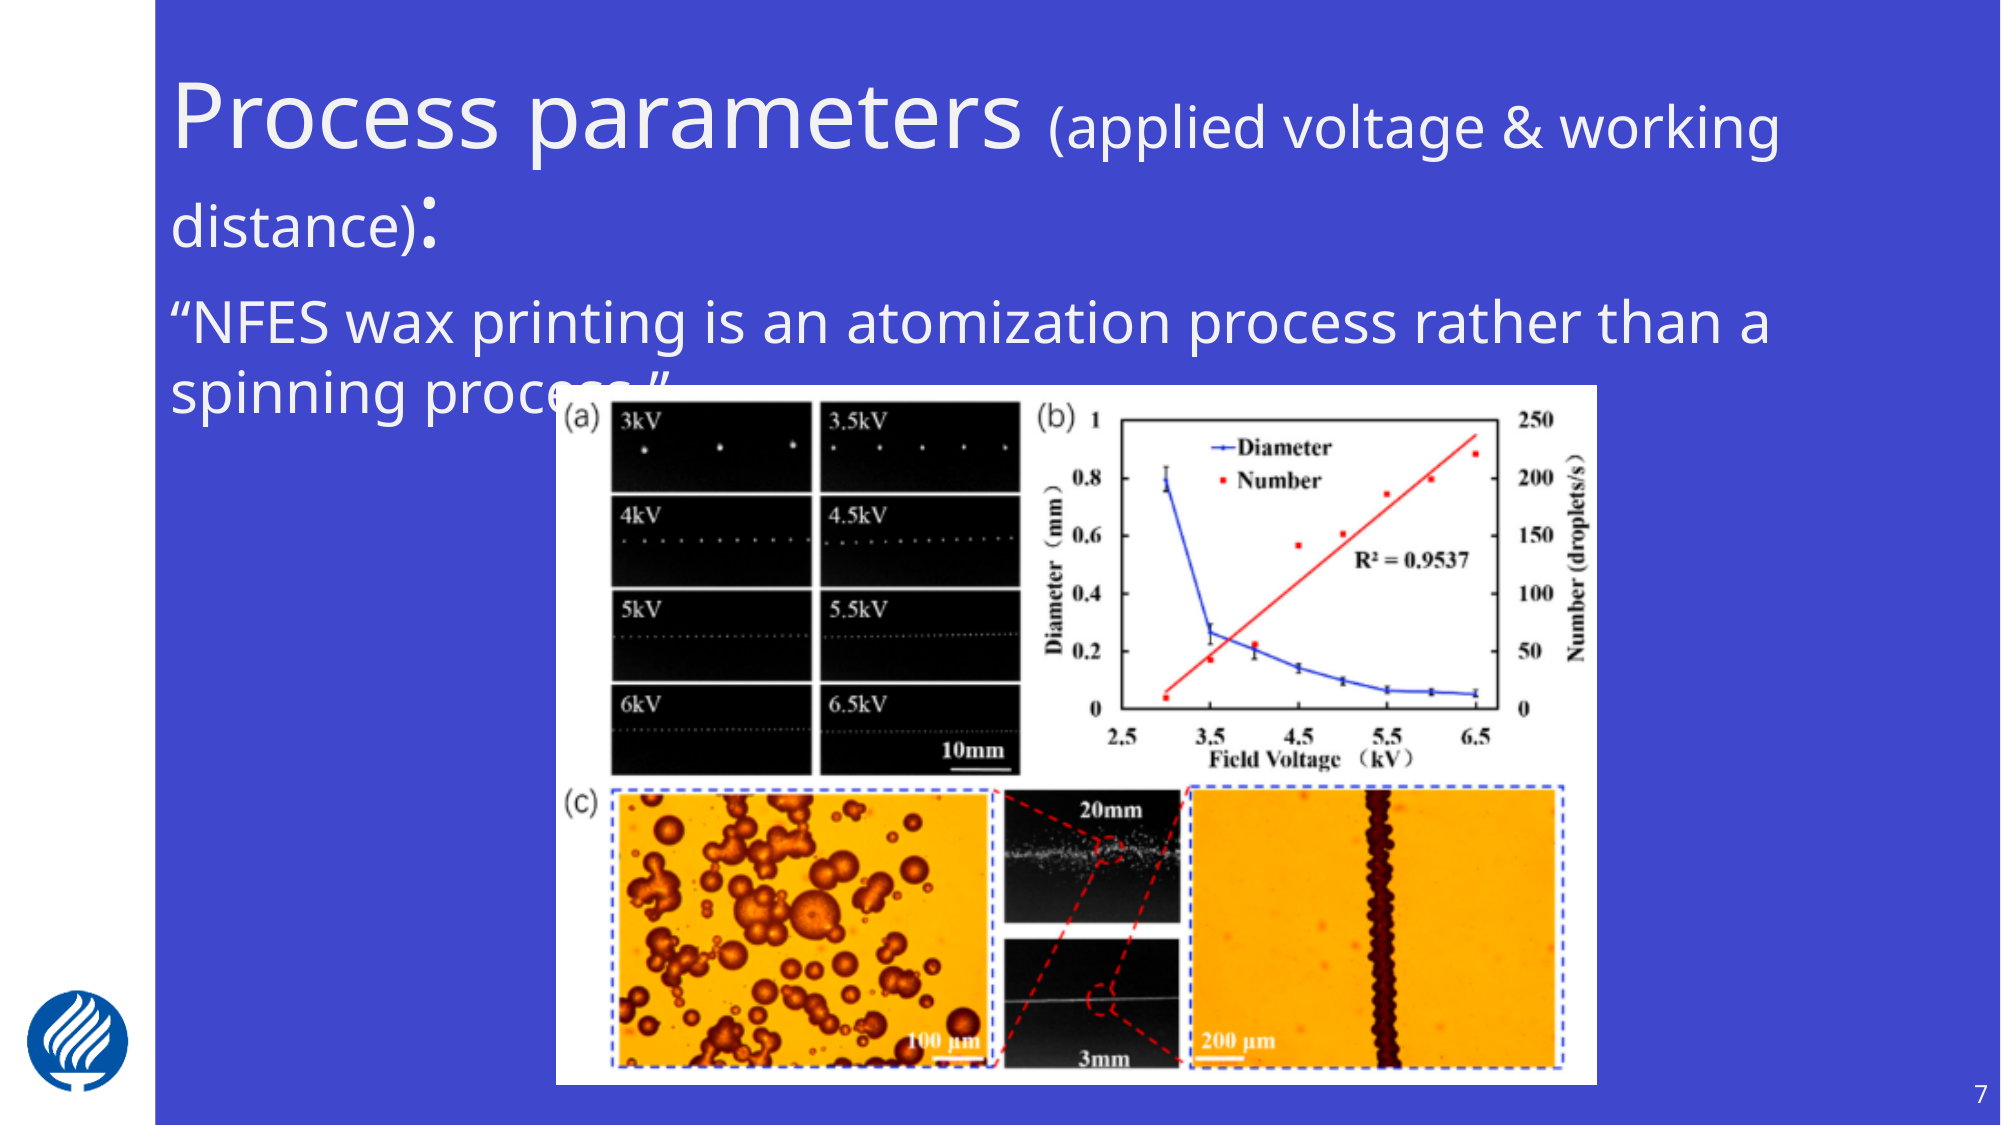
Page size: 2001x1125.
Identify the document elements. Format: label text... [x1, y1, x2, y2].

text_box “NFES wax printing is an atomization process rather than a spinning process.” [155, 277, 2000, 502]
slide_number 7 [1918, 1065, 2000, 1125]
title Process parameters (applied voltage & working distance): [155, 59, 2000, 277]
picture [0, 0, 2001, 1125]
